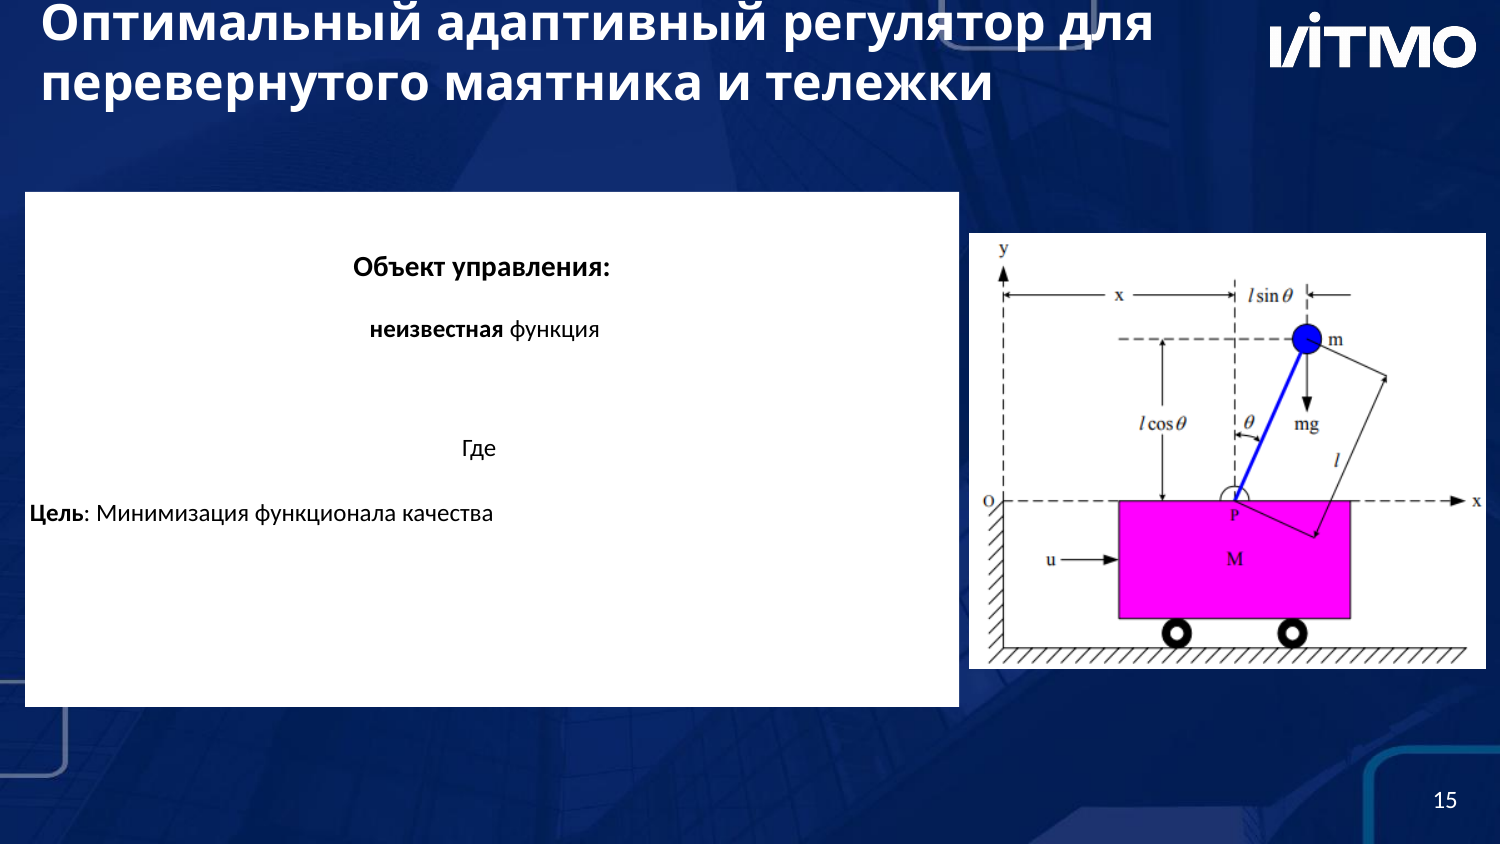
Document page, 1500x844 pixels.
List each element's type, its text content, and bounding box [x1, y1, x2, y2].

title Оптимальный адаптивный регулятор для перевернутого маятника и тележки [25, 18, 1255, 83]
picture [0, 0, 1500, 844]
text_box 15 [1417, 775, 1475, 821]
text_box [23, 190, 961, 709]
